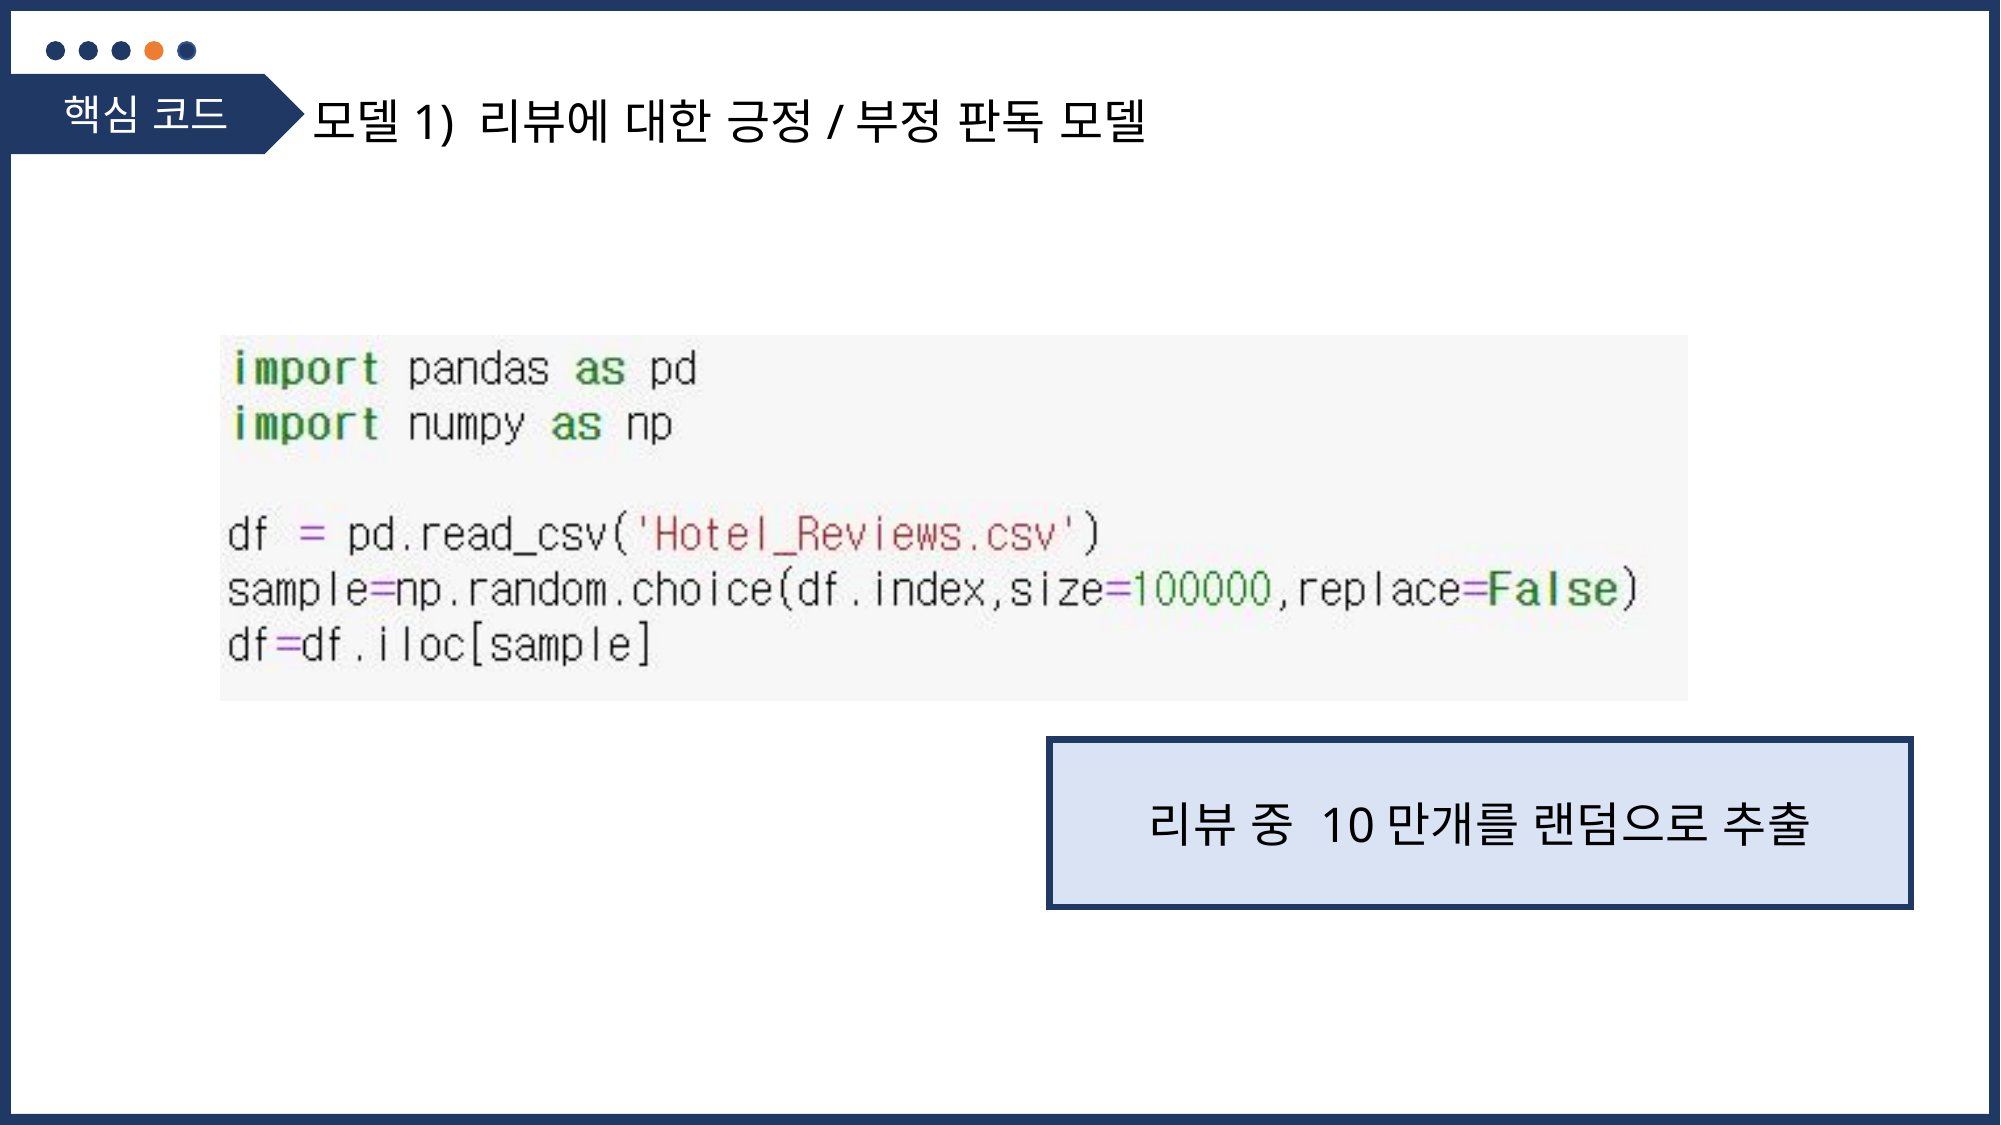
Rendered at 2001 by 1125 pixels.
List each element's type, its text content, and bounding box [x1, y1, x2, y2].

text_box 리뷰 중 10만개를 랜덤으로 추출 [1081, 786, 1879, 859]
text_box [0, 0, 2000, 1125]
text_box [78, 41, 98, 61]
text_box [144, 41, 164, 61]
text_box [177, 41, 197, 61]
text_box [45, 41, 66, 61]
text_box [1048, 738, 1912, 908]
text_box 모델1) 리뷰에 대한 긍정/부정 판독 모델 [297, 83, 1200, 157]
text_box [12, 73, 297, 155]
picture [220, 335, 1688, 701]
text_box 핵심 코드 [48, 81, 255, 146]
text_box [111, 41, 131, 61]
